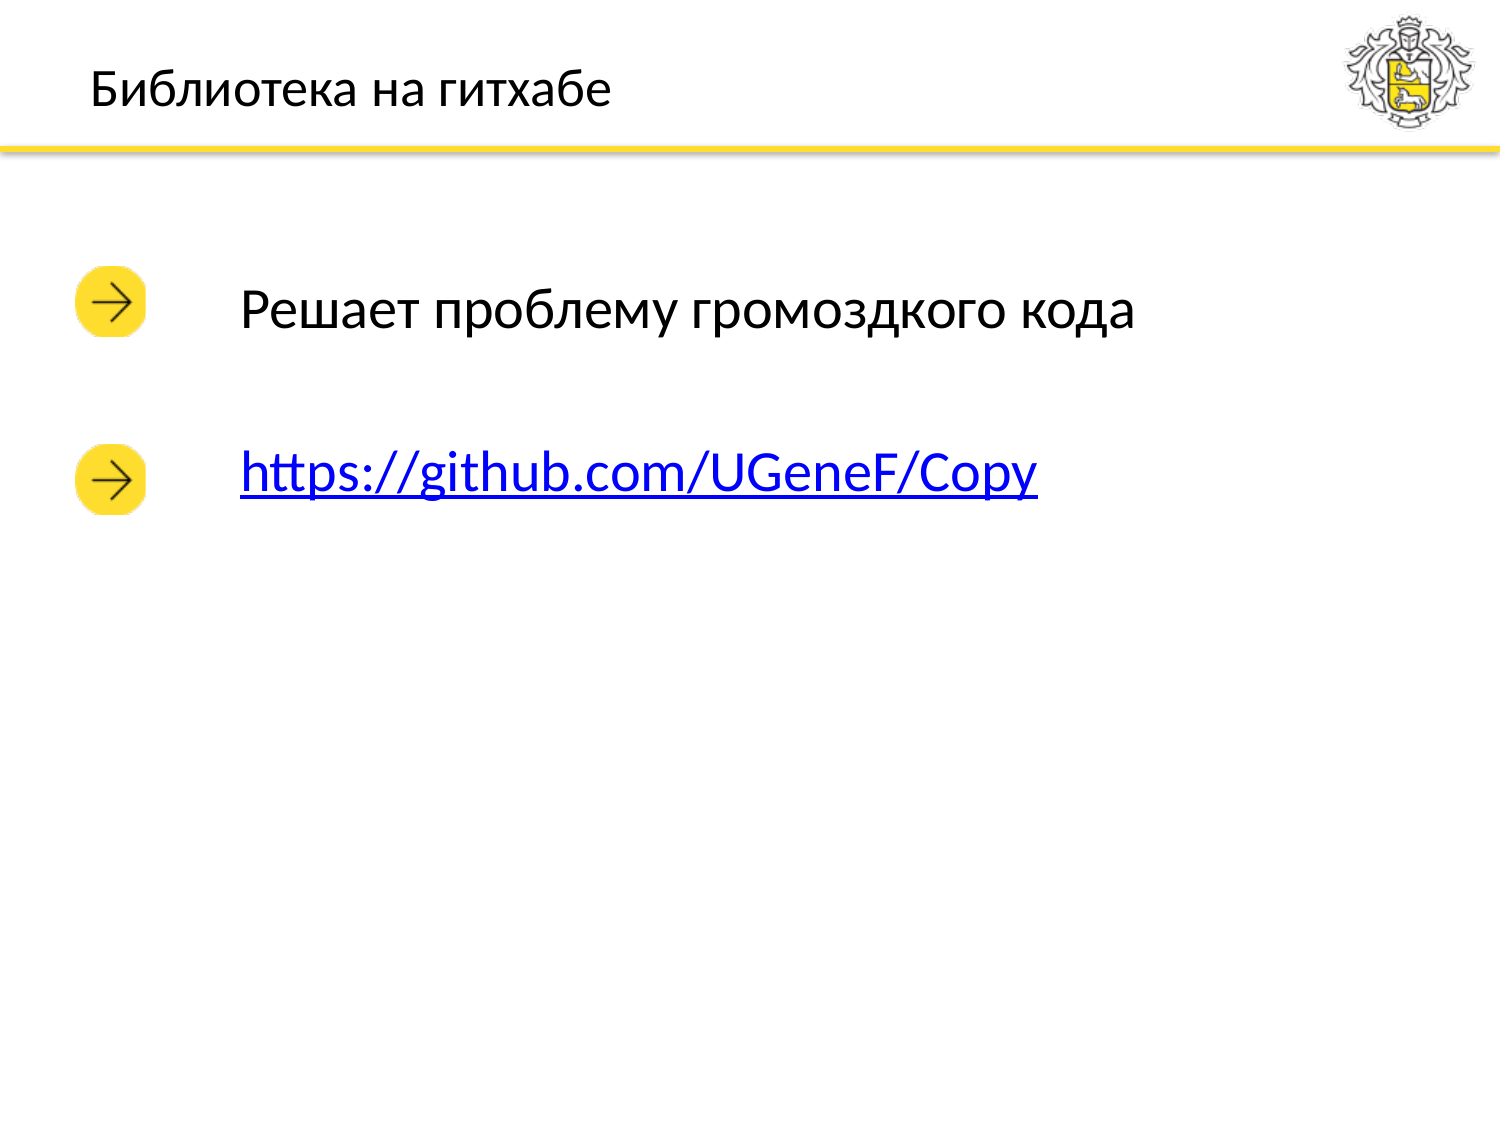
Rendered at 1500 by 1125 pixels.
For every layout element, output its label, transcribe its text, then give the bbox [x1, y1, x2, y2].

picture [74, 443, 147, 516]
picture [74, 265, 147, 338]
title Библиотека на гитхабе [75, 50, 1425, 119]
list Решает проблему громоздкого кода https://github.com/UGeneF/Copy [75, 262, 1425, 1005]
